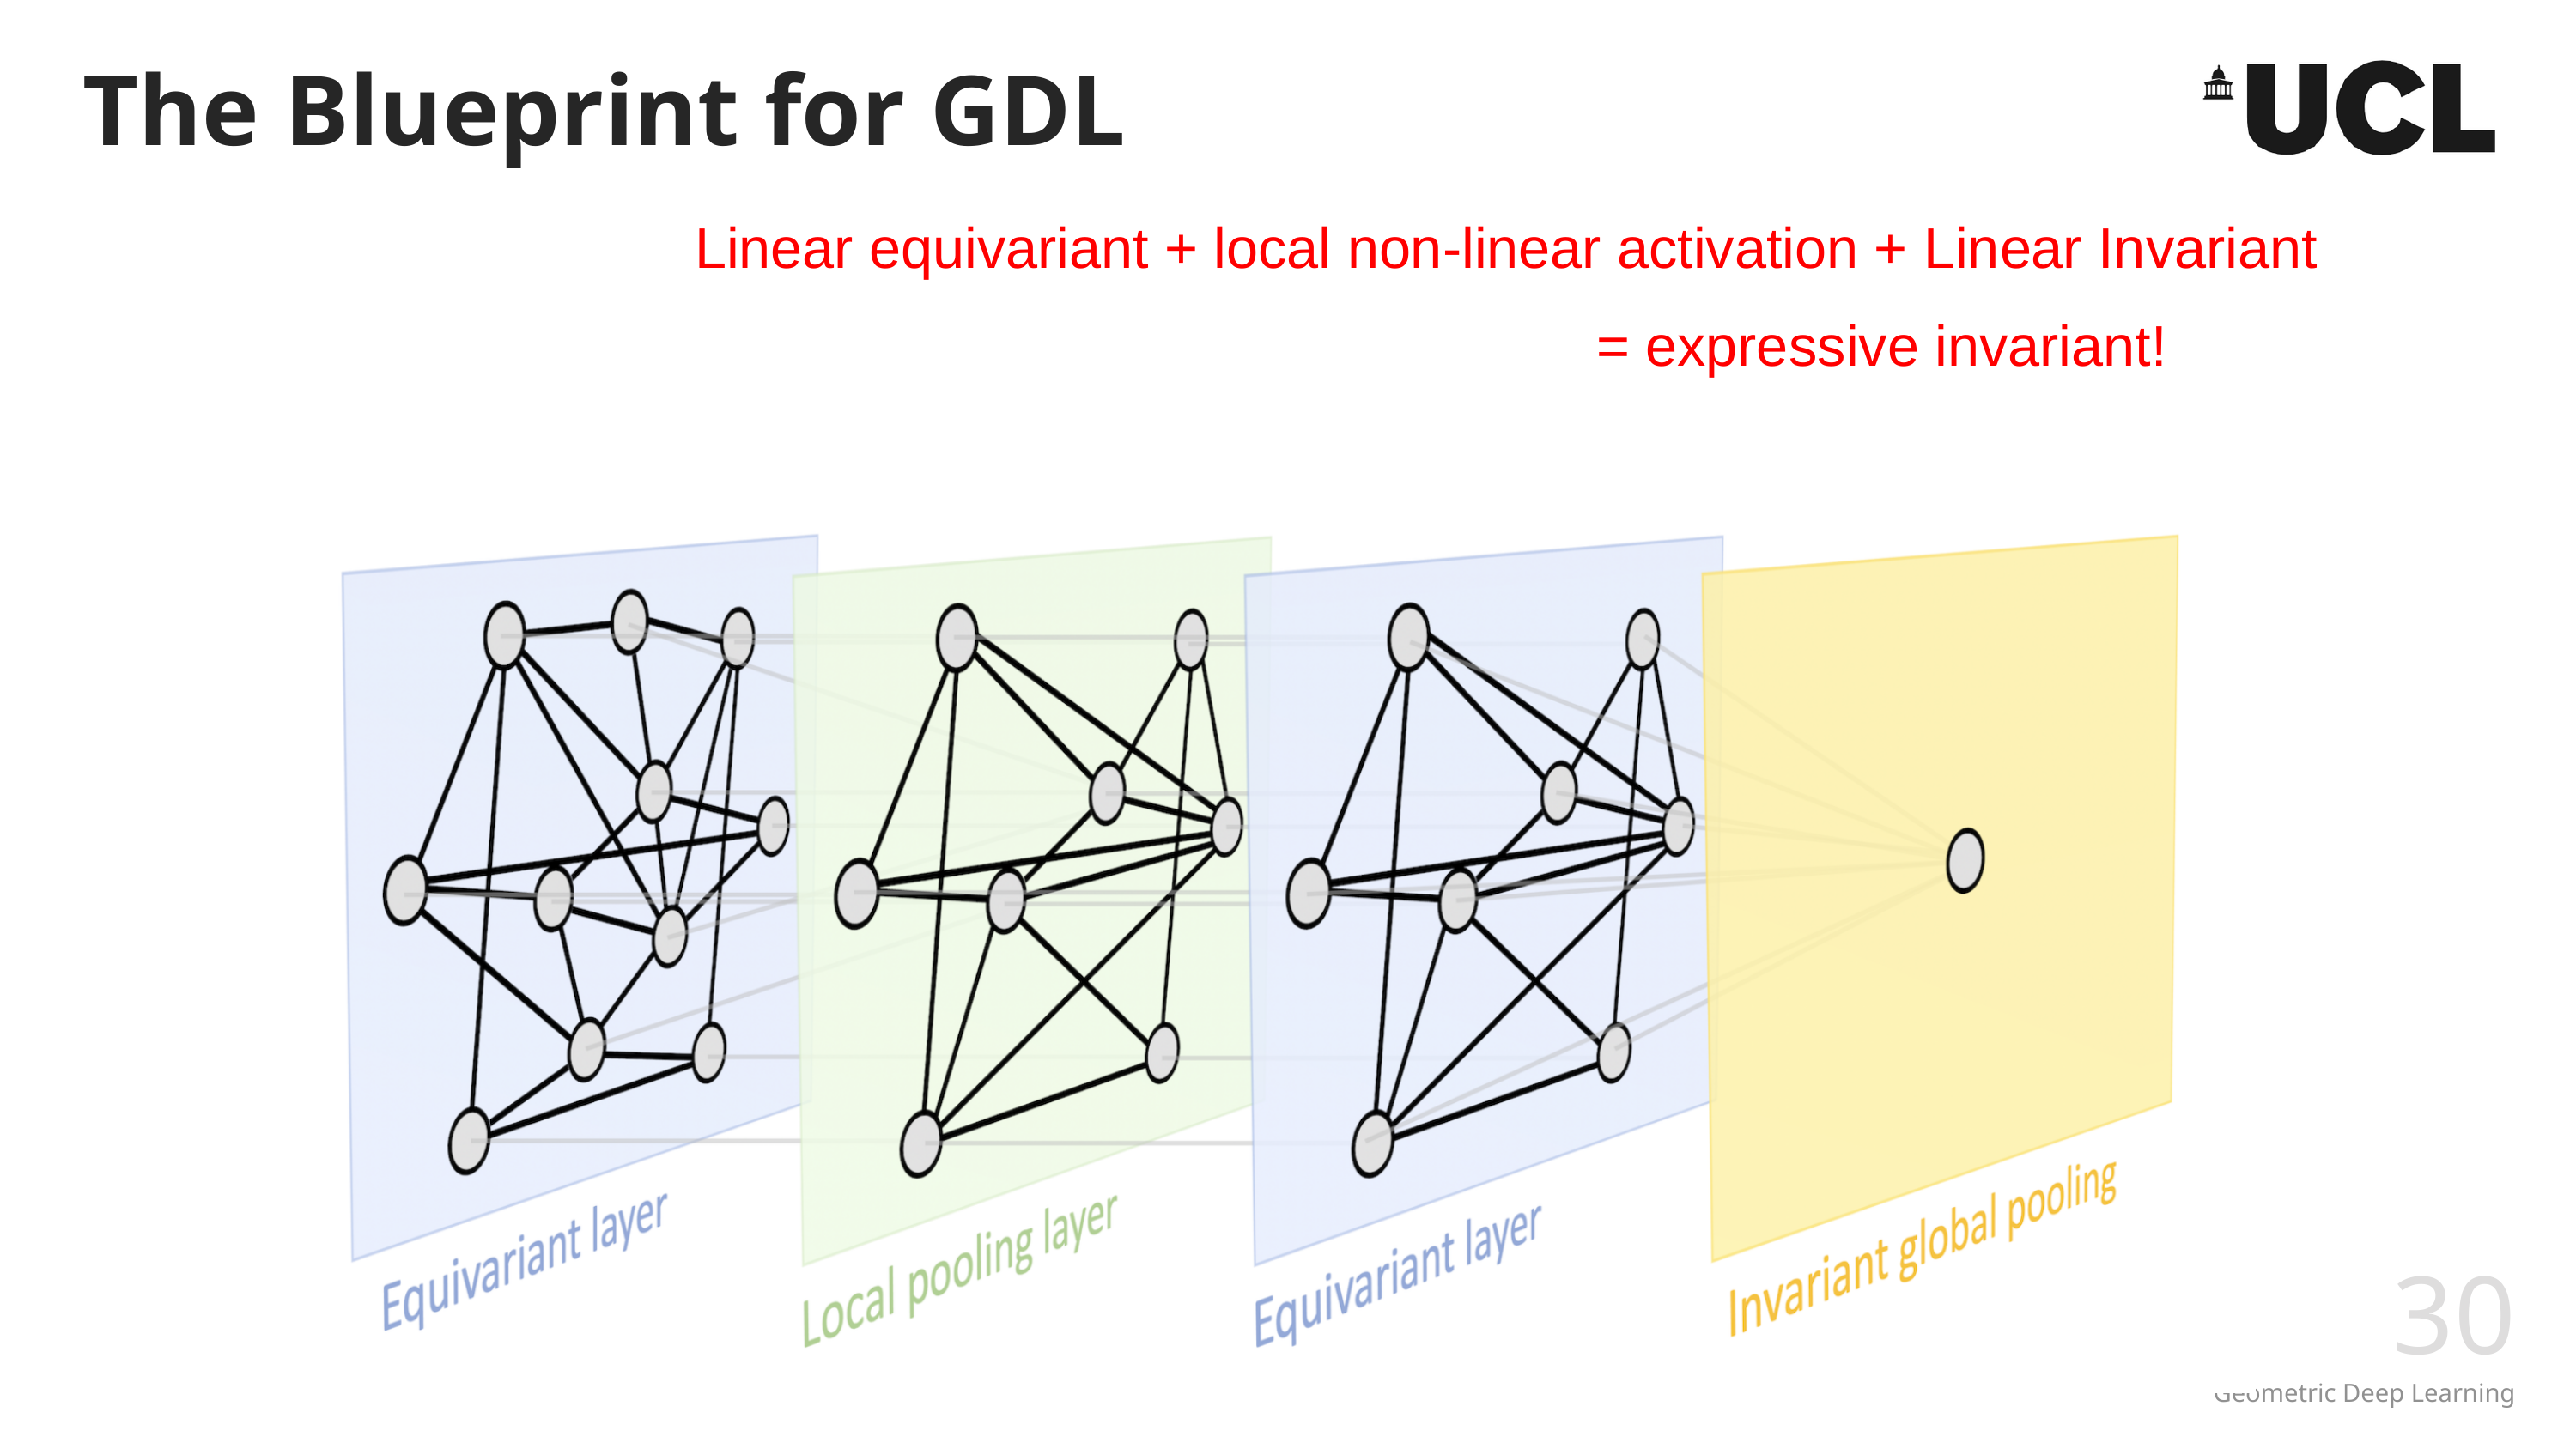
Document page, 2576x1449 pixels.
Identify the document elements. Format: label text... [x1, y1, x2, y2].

slide_number 30 [2256, 1257, 2529, 1354]
title The Blueprint for GDL [70, 19, 1693, 173]
picture [2191, 39, 2506, 167]
text_box Linear equivariant + local non-linear activation + Linear Invariant = expressive invariant! [70, 191, 2483, 680]
picture [298, 496, 2256, 1393]
footer Geometric Deep Learning [1573, 1354, 2529, 1432]
